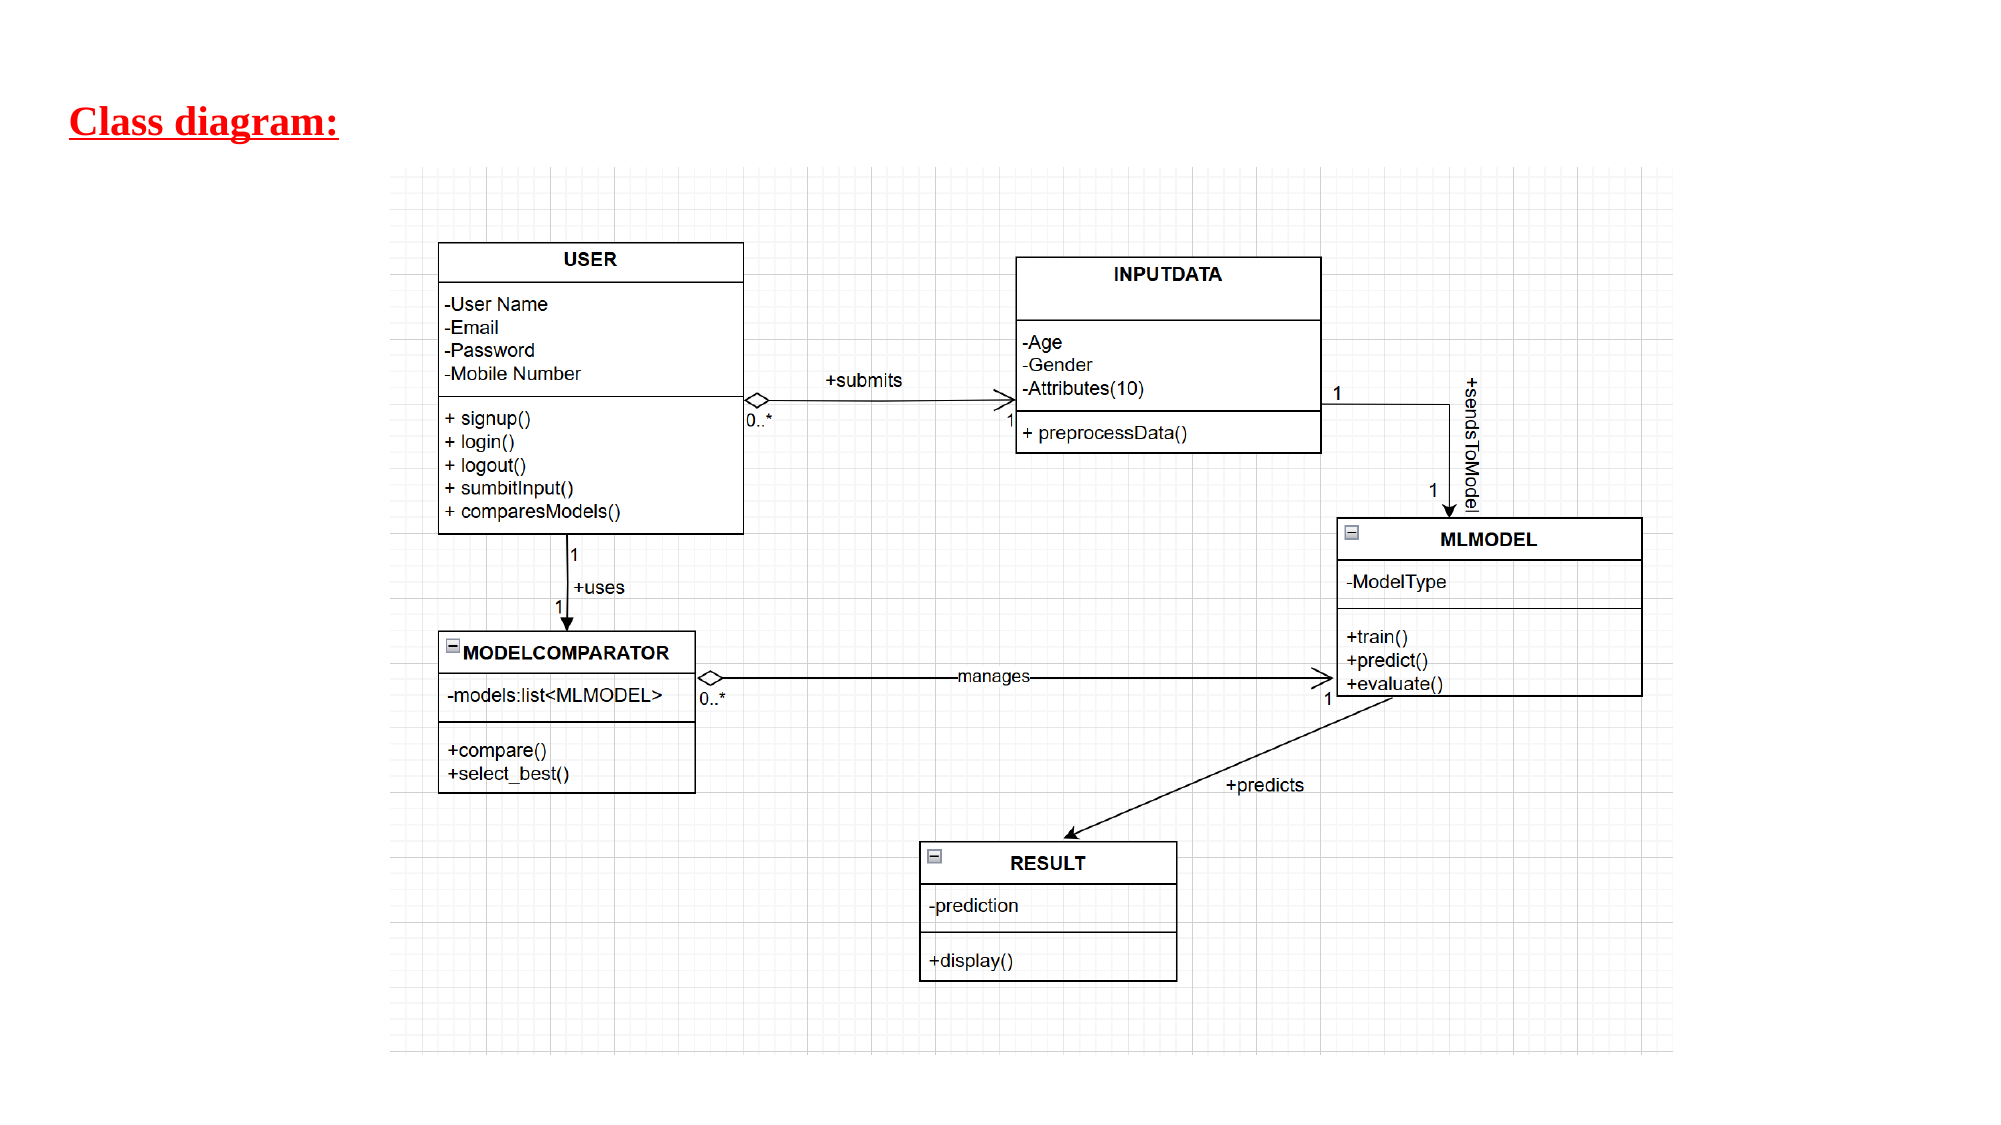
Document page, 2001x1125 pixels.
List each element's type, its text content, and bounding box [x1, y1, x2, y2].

title Class diagram: [53, 59, 1863, 185]
picture [390, 167, 1673, 1055]
